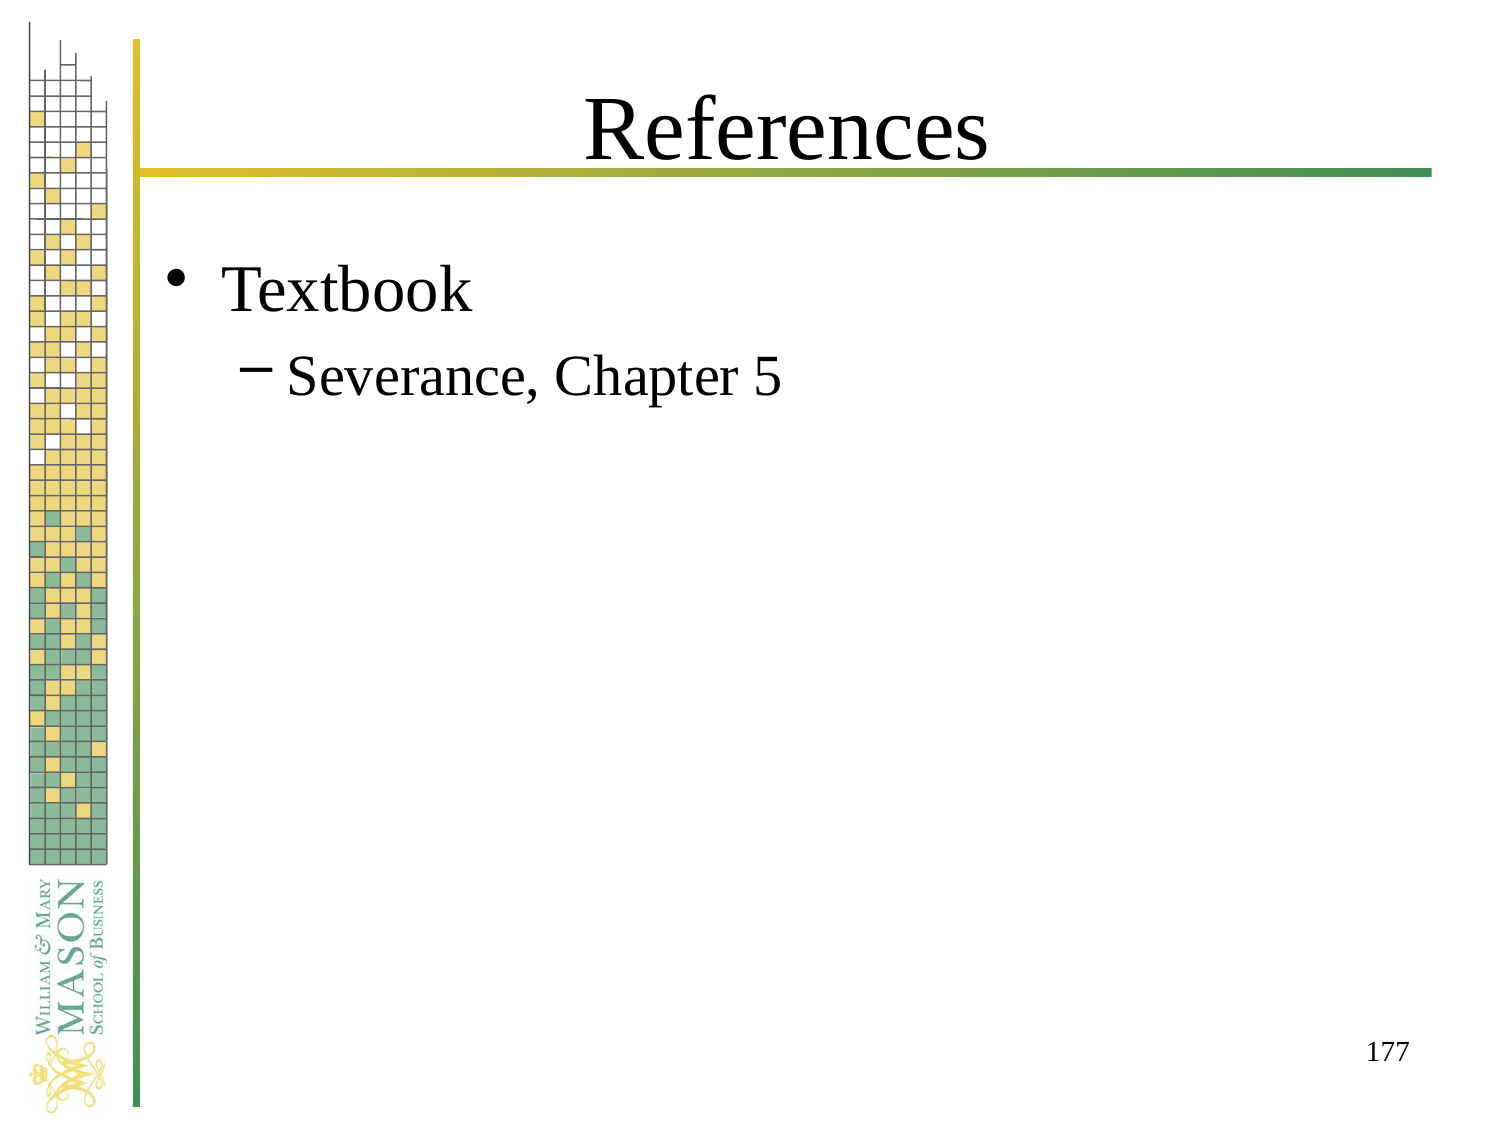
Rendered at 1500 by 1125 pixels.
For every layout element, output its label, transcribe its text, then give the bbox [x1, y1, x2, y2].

table_cell is [29, 879, 107, 1113]
title References [150, 45, 1425, 200]
slide_number 177 [1048, 1024, 1426, 1103]
list Textbook Severance, Chapter 5 [150, 237, 1425, 1005]
